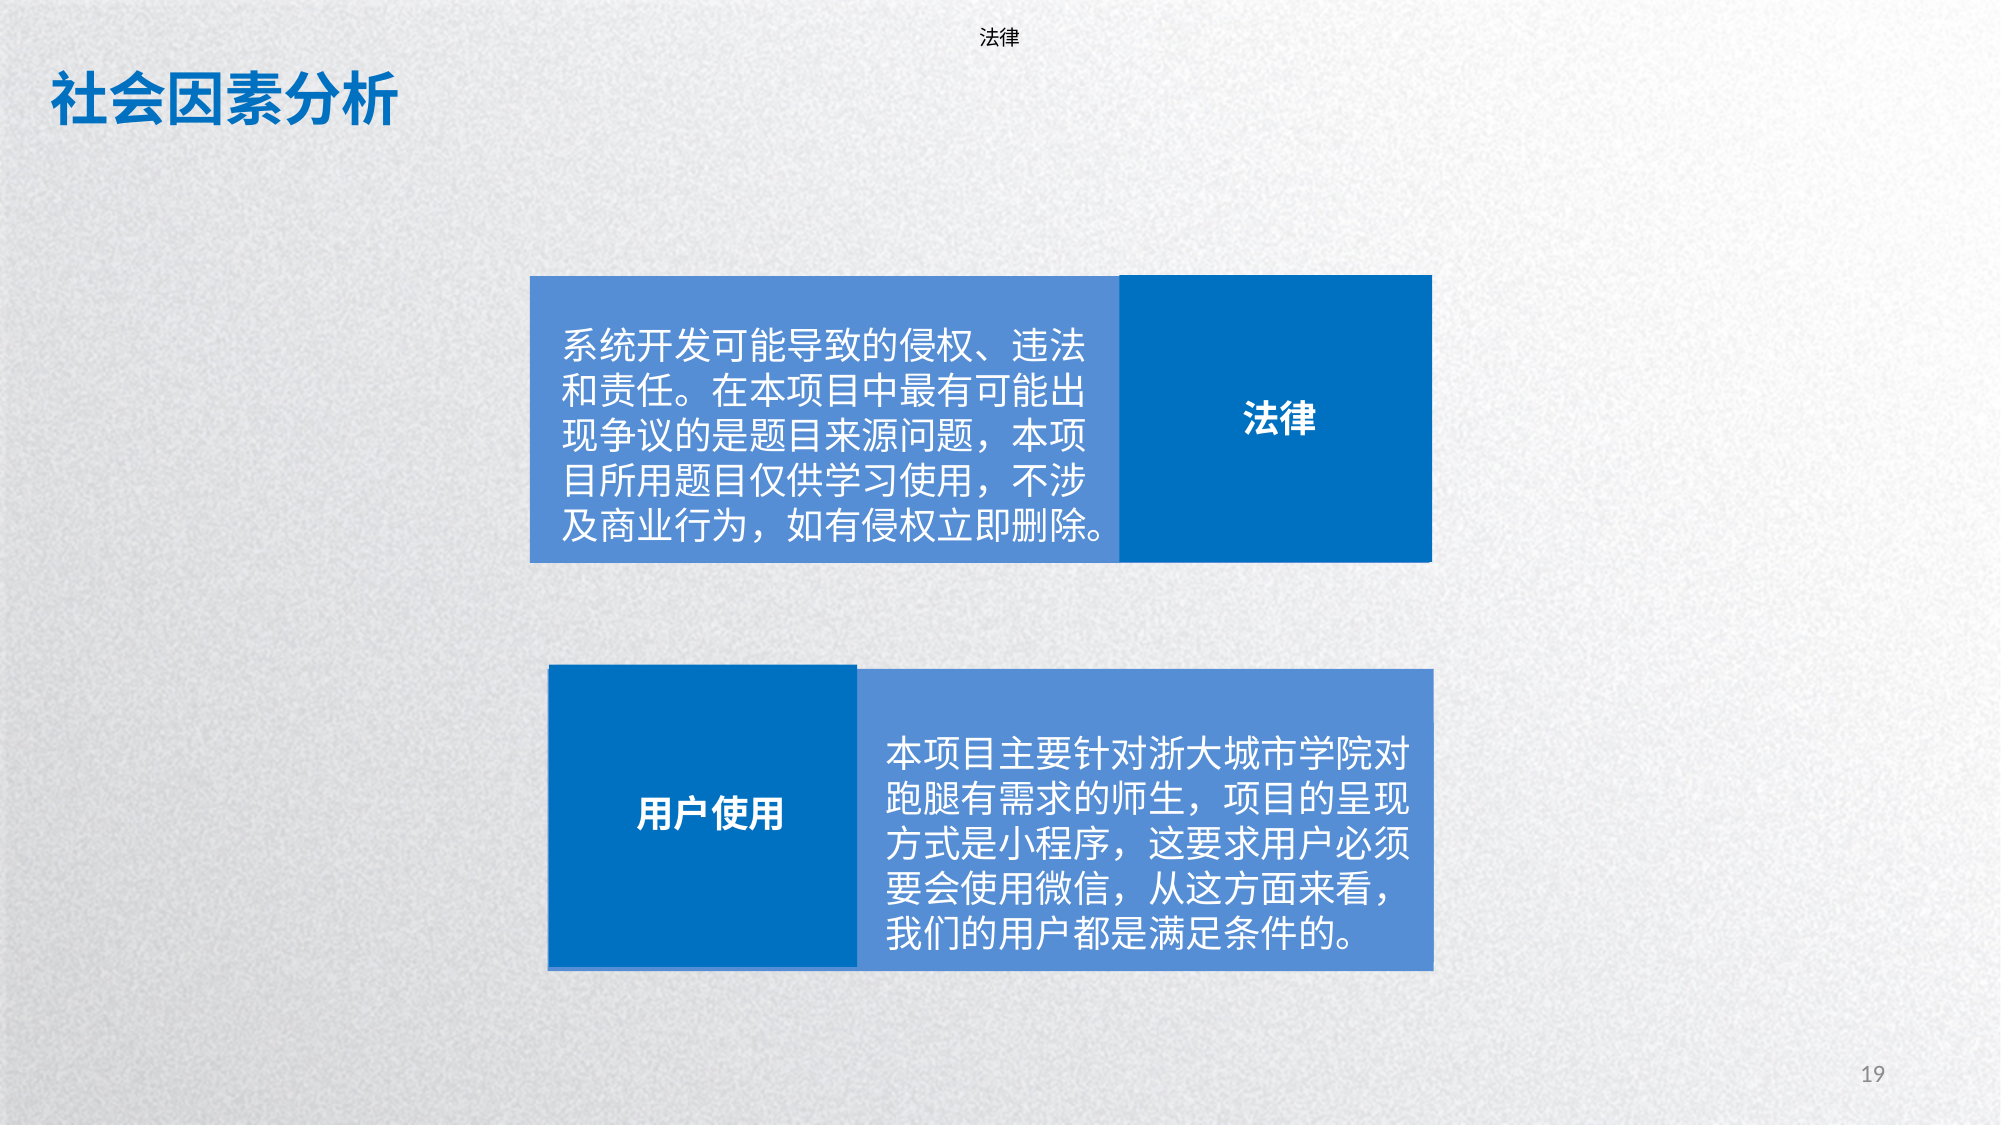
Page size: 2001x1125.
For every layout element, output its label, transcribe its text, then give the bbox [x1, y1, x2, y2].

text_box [529, 275, 1117, 564]
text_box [862, 668, 1434, 972]
text_box 法律 [964, 17, 1037, 58]
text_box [548, 664, 858, 968]
slide_number 19 [1433, 1042, 1901, 1103]
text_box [1119, 274, 1433, 563]
picture [0, 0, 2001, 1125]
text_box 社会因素分析 [35, 54, 591, 140]
